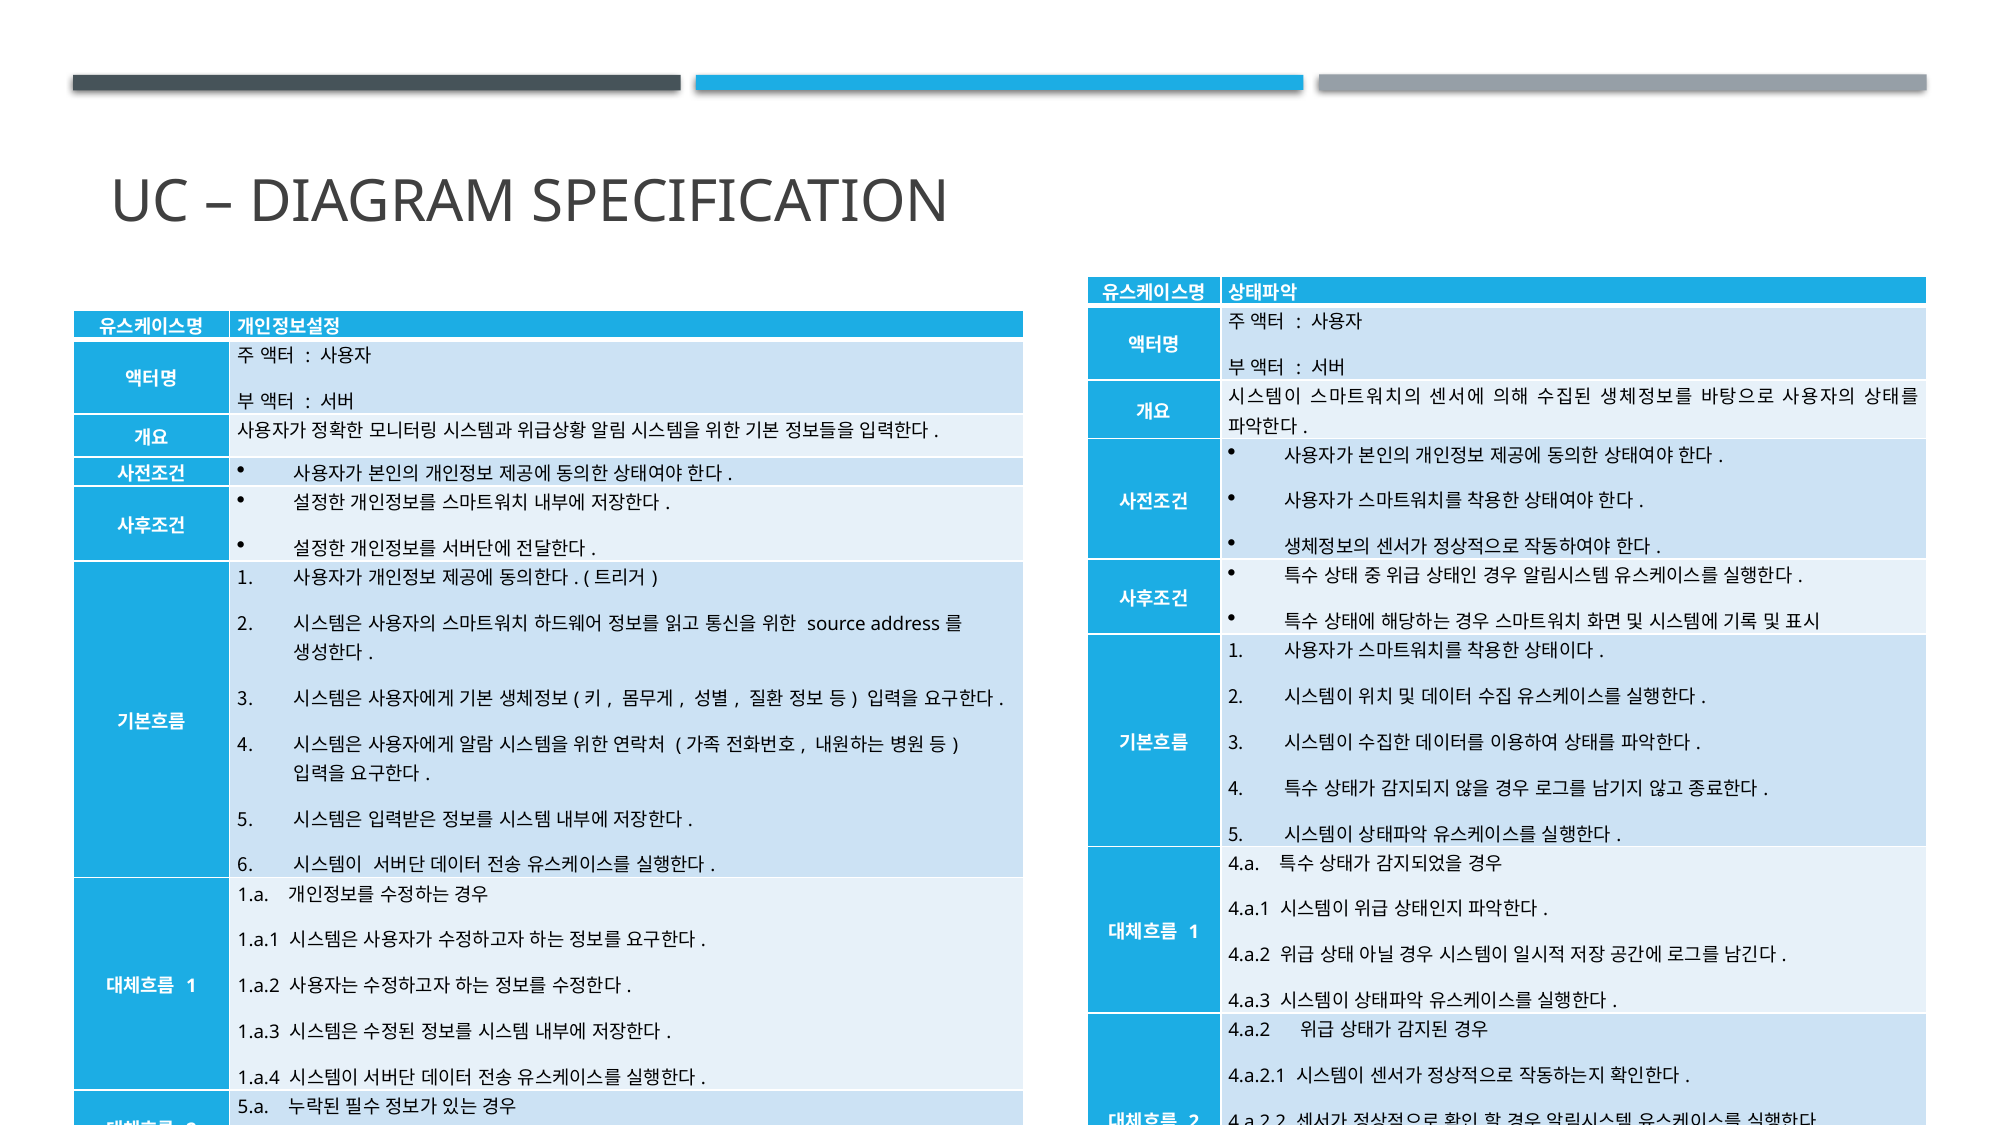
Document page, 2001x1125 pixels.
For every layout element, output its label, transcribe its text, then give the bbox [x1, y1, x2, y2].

table_header 유스케이스명 [74, 311, 229, 337]
table_cell 주 액터 : 사용자 부 액터 : 서버 [230, 342, 1023, 413]
table_cell 설정한 개인정보를 스마트워치 내부에 저장한다. 설정한 개인정보를 서버단에 전달한다. [230, 487, 1023, 560]
table_cell 사후조건 [74, 487, 229, 560]
table_header 상태파악 [1222, 277, 1926, 303]
title UC – Diagram Specification [95, 115, 1905, 311]
table_cell 주 액터 : 사용자 부 액터 : 서버 [1222, 308, 1926, 379]
table_cell 개요 [1088, 381, 1220, 438]
table_cell 대체흐름 1 [74, 878, 229, 1089]
table_header 유스케이스명 [1088, 277, 1220, 303]
table_cell 사전조건 [1088, 439, 1220, 558]
table_cell 사후조건 [1088, 560, 1220, 633]
table_cell 대체흐름 2 [1088, 1014, 1220, 1125]
table_cell 특수 상태 중 위급 상태인 경우 알림시스템 유스케이스를 실행한다. 특수 상태에 해당하는 경우 스마트워치 화면 및 시스템에 기록 및 표시 [1222, 560, 1926, 633]
table_header 개인정보설정 [230, 311, 1023, 337]
table_cell 사용자가 스마트워치를 착용한 상태이다. 시스템이 위치 및 데이터 수집 유스케이스를 실행한다. 시스템이 수집한 데이터를 이용하여 상태를 파악한다. 특수 상태가 감지되지 않을 경우 로그를 남기지 않고 종료한다. 시스템이 상태파악 유스케이스를 실행한다. [1222, 635, 1926, 846]
table_cell 시스템이 스마트워치의 센서에 의해 수집된 생체정보를 바탕으로 사용자의 상태를 파악한다. [1222, 381, 1926, 438]
table_cell 개요 [74, 415, 229, 456]
table_cell 4.a.2 위급 상태가 감지된 경우 4.a.2.1 시스템이 센서가 정상적으로 작동하는지 확인한다. 4.a.2.2 센서가 정상적으로 확인 할 경우 알림시스템 유스케이스를 실행한다. 4.a.2.3시스템이 저장 공간에 로그를 남긴다. 4.a.2.4 시스템이 상태파악 유스케이스를 실행한다. [1222, 1014, 1926, 1125]
table_cell 사용자가 정확한 모니터링 시스템과 위급상황 알림 시스템을 위한 기본 정보들을 입력한다. [230, 415, 1023, 456]
table_cell 1.a. 개인정보를 수정하는 경우 1.a.1 시스템은 사용자가 수정하고자 하는 정보를 요구한다. 1.a.2 사용자는 수정하고자 하는 정보를 수정한다. 1.a.3 시스템은 수정된 정보를 시스템 내부에 저장한다. 1.a.4 시스템이 서버단 데이터 전송 유스케이스를 실행한다. [230, 878, 1023, 1089]
table_cell 액터명 [74, 342, 229, 413]
table_cell 사용자가 본인의 개인정보 제공에 동의한 상태여야 한다. 사용자가 스마트워치를 착용한 상태여야 한다. 생체정보의 센서가 정상적으로 작동하여야 한다. [1222, 439, 1926, 558]
table_cell 기본흐름 [74, 562, 229, 877]
table_cell 대체흐름 2 [74, 1091, 229, 1125]
table_cell 사용자가 개인정보 제공에 동의한다. (트리거) 시스템은 사용자의 스마트워치 하드웨어 정보를 읽고 통신을 위한 source address를 생성한다. 시스템은 사용자에게 기본 생체정보(키, 몸무게, 성별, 질환 정보 등) 입력을 요구한다. 시스템은 사용자에게 알람 시스템을 위한 연락처 (가족 전화번호, 내원하는 병원 등) 입력을 요구한다. 시스템은 입력받은 정보를 시스템 내부에 저장한다. 시스템이 서버단 데이터 전송 유스케이스를 실행한다. [230, 562, 1023, 877]
table_cell 대체흐름 1 [1088, 847, 1220, 1012]
table_cell 4.a. 특수 상태가 감지되었을 경우 4.a.1 시스템이 위급 상태인지 파악한다. 4.a.2 위급 상태 아닐 경우 시스템이 일시적 저장 공간에 로그를 남긴다. 4.a.3 시스템이 상태파악 유스케이스를 실행한다. [1222, 847, 1926, 1012]
table_cell 액터명 [1088, 308, 1220, 379]
table_cell 5.a. 누락된 필수 정보가 있는 경우 5.a.1 시스템은 사용자에게 필수 정보를 모두 입력할것을 요구한다 [230, 1091, 1023, 1125]
table_cell 기본흐름 [1088, 635, 1220, 846]
table_cell 사전조건 [74, 458, 229, 485]
table_cell 사용자가 본인의 개인정보 제공에 동의한 상태여야 한다. [230, 458, 1023, 485]
